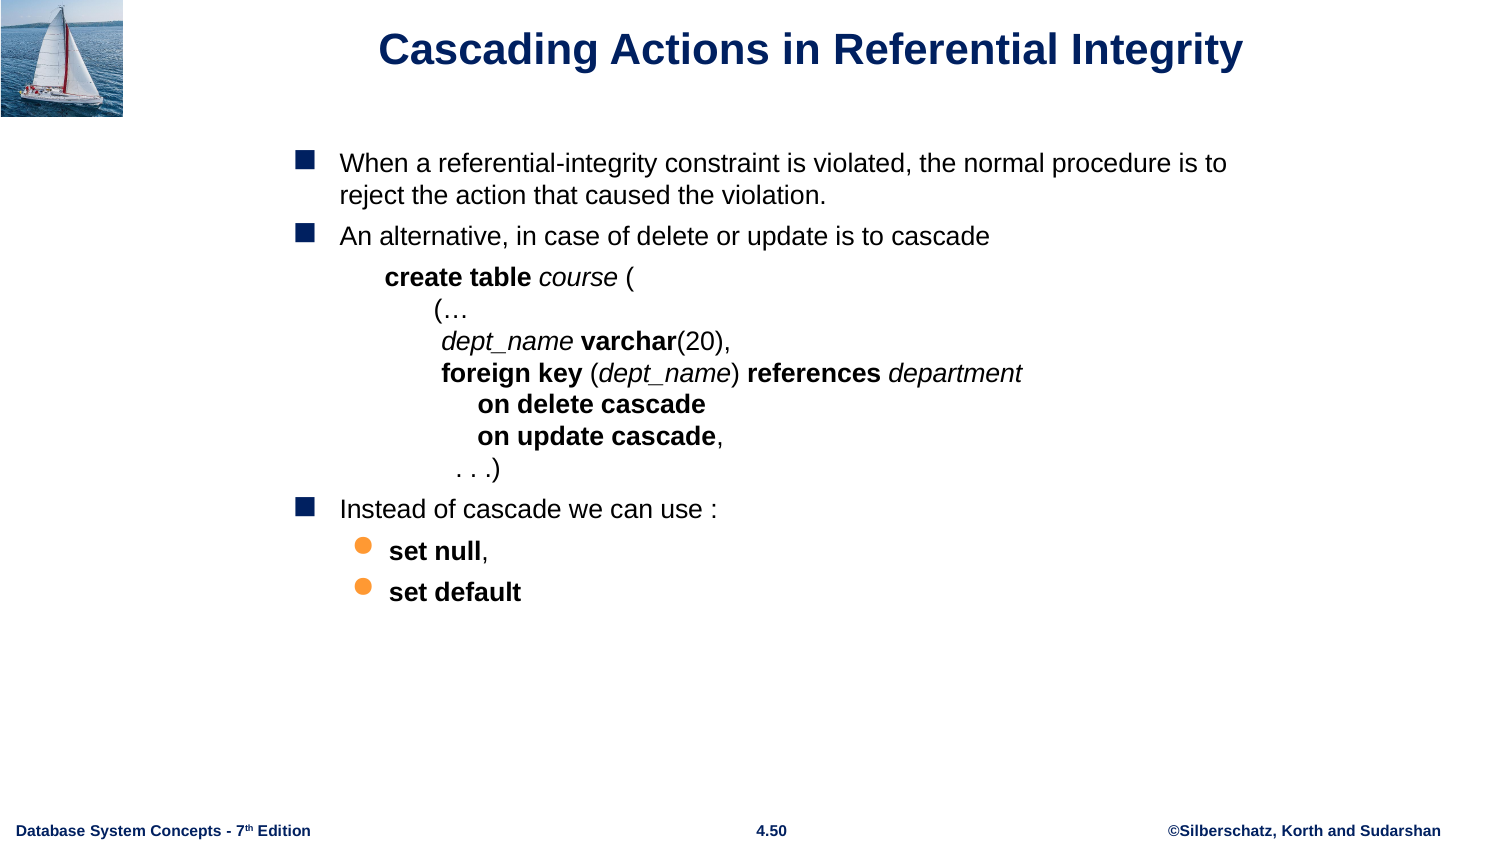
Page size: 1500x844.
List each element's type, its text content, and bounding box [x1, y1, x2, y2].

list When a referential-integrity constraint is violated, the normal procedure is to reject the action that caused the violation. An alternative, in case of delete or update is to cascade create table course ( (… dept_name varchar(20), foreign key (dept_name) references department on delete cascade on update cascade, . . .) Instead of cascade we can use : set null, set default [282, 138, 1243, 686]
picture [0, 0, 123, 117]
title Cascading Actions in Referential Integrity [285, 27, 1337, 81]
